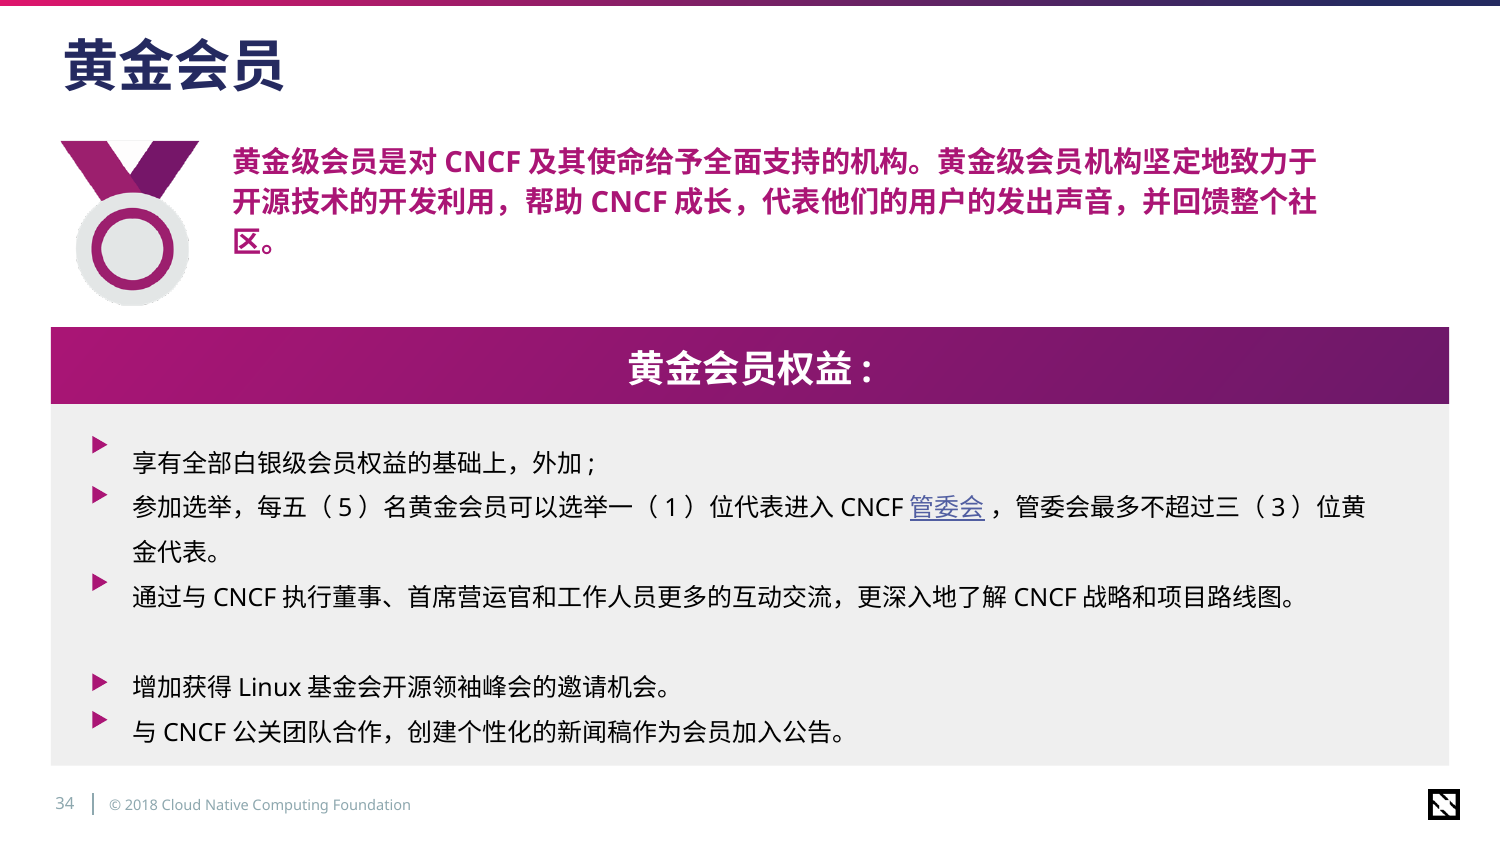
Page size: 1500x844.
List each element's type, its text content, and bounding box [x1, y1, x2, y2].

text_box 享有全部白银级会员权益的基础上，外加; 参加选举，每五（5）名黄金会员可以选举一（1）位代表进入CNCF管委会 ，管委会最多不超过三（3）位黄金代表。 通过与CNCF执行董事、首席营运官和工作人员更多的互动交流，更深入地了解CNCF战略和项目路线图。 增加获得Linux基金会开源领袖峰会的邀请机会。 与CNCF公关团队合作，创建个性化的新闻稿作为会员加入公告。 [42, 424, 1390, 741]
picture [56, 135, 200, 313]
text_box 黄金级会员是对CNCF及其使命给予全面支持的机构。黄金级会员机构坚定地致力于开源技术的开发利用，帮助CNCF成长，代表他们的用户的发出声音，并回馈整个社区。 [217, 123, 1362, 244]
text_box [92, 573, 108, 591]
text_box 黄金会员权益: [50, 327, 1450, 404]
text_box [92, 435, 108, 454]
text_box [92, 673, 108, 692]
text_box [92, 485, 108, 504]
text_box [92, 710, 108, 729]
text_box [50, 404, 1450, 766]
title 黄金会员 [42, 27, 1458, 101]
picture [1428, 789, 1460, 820]
